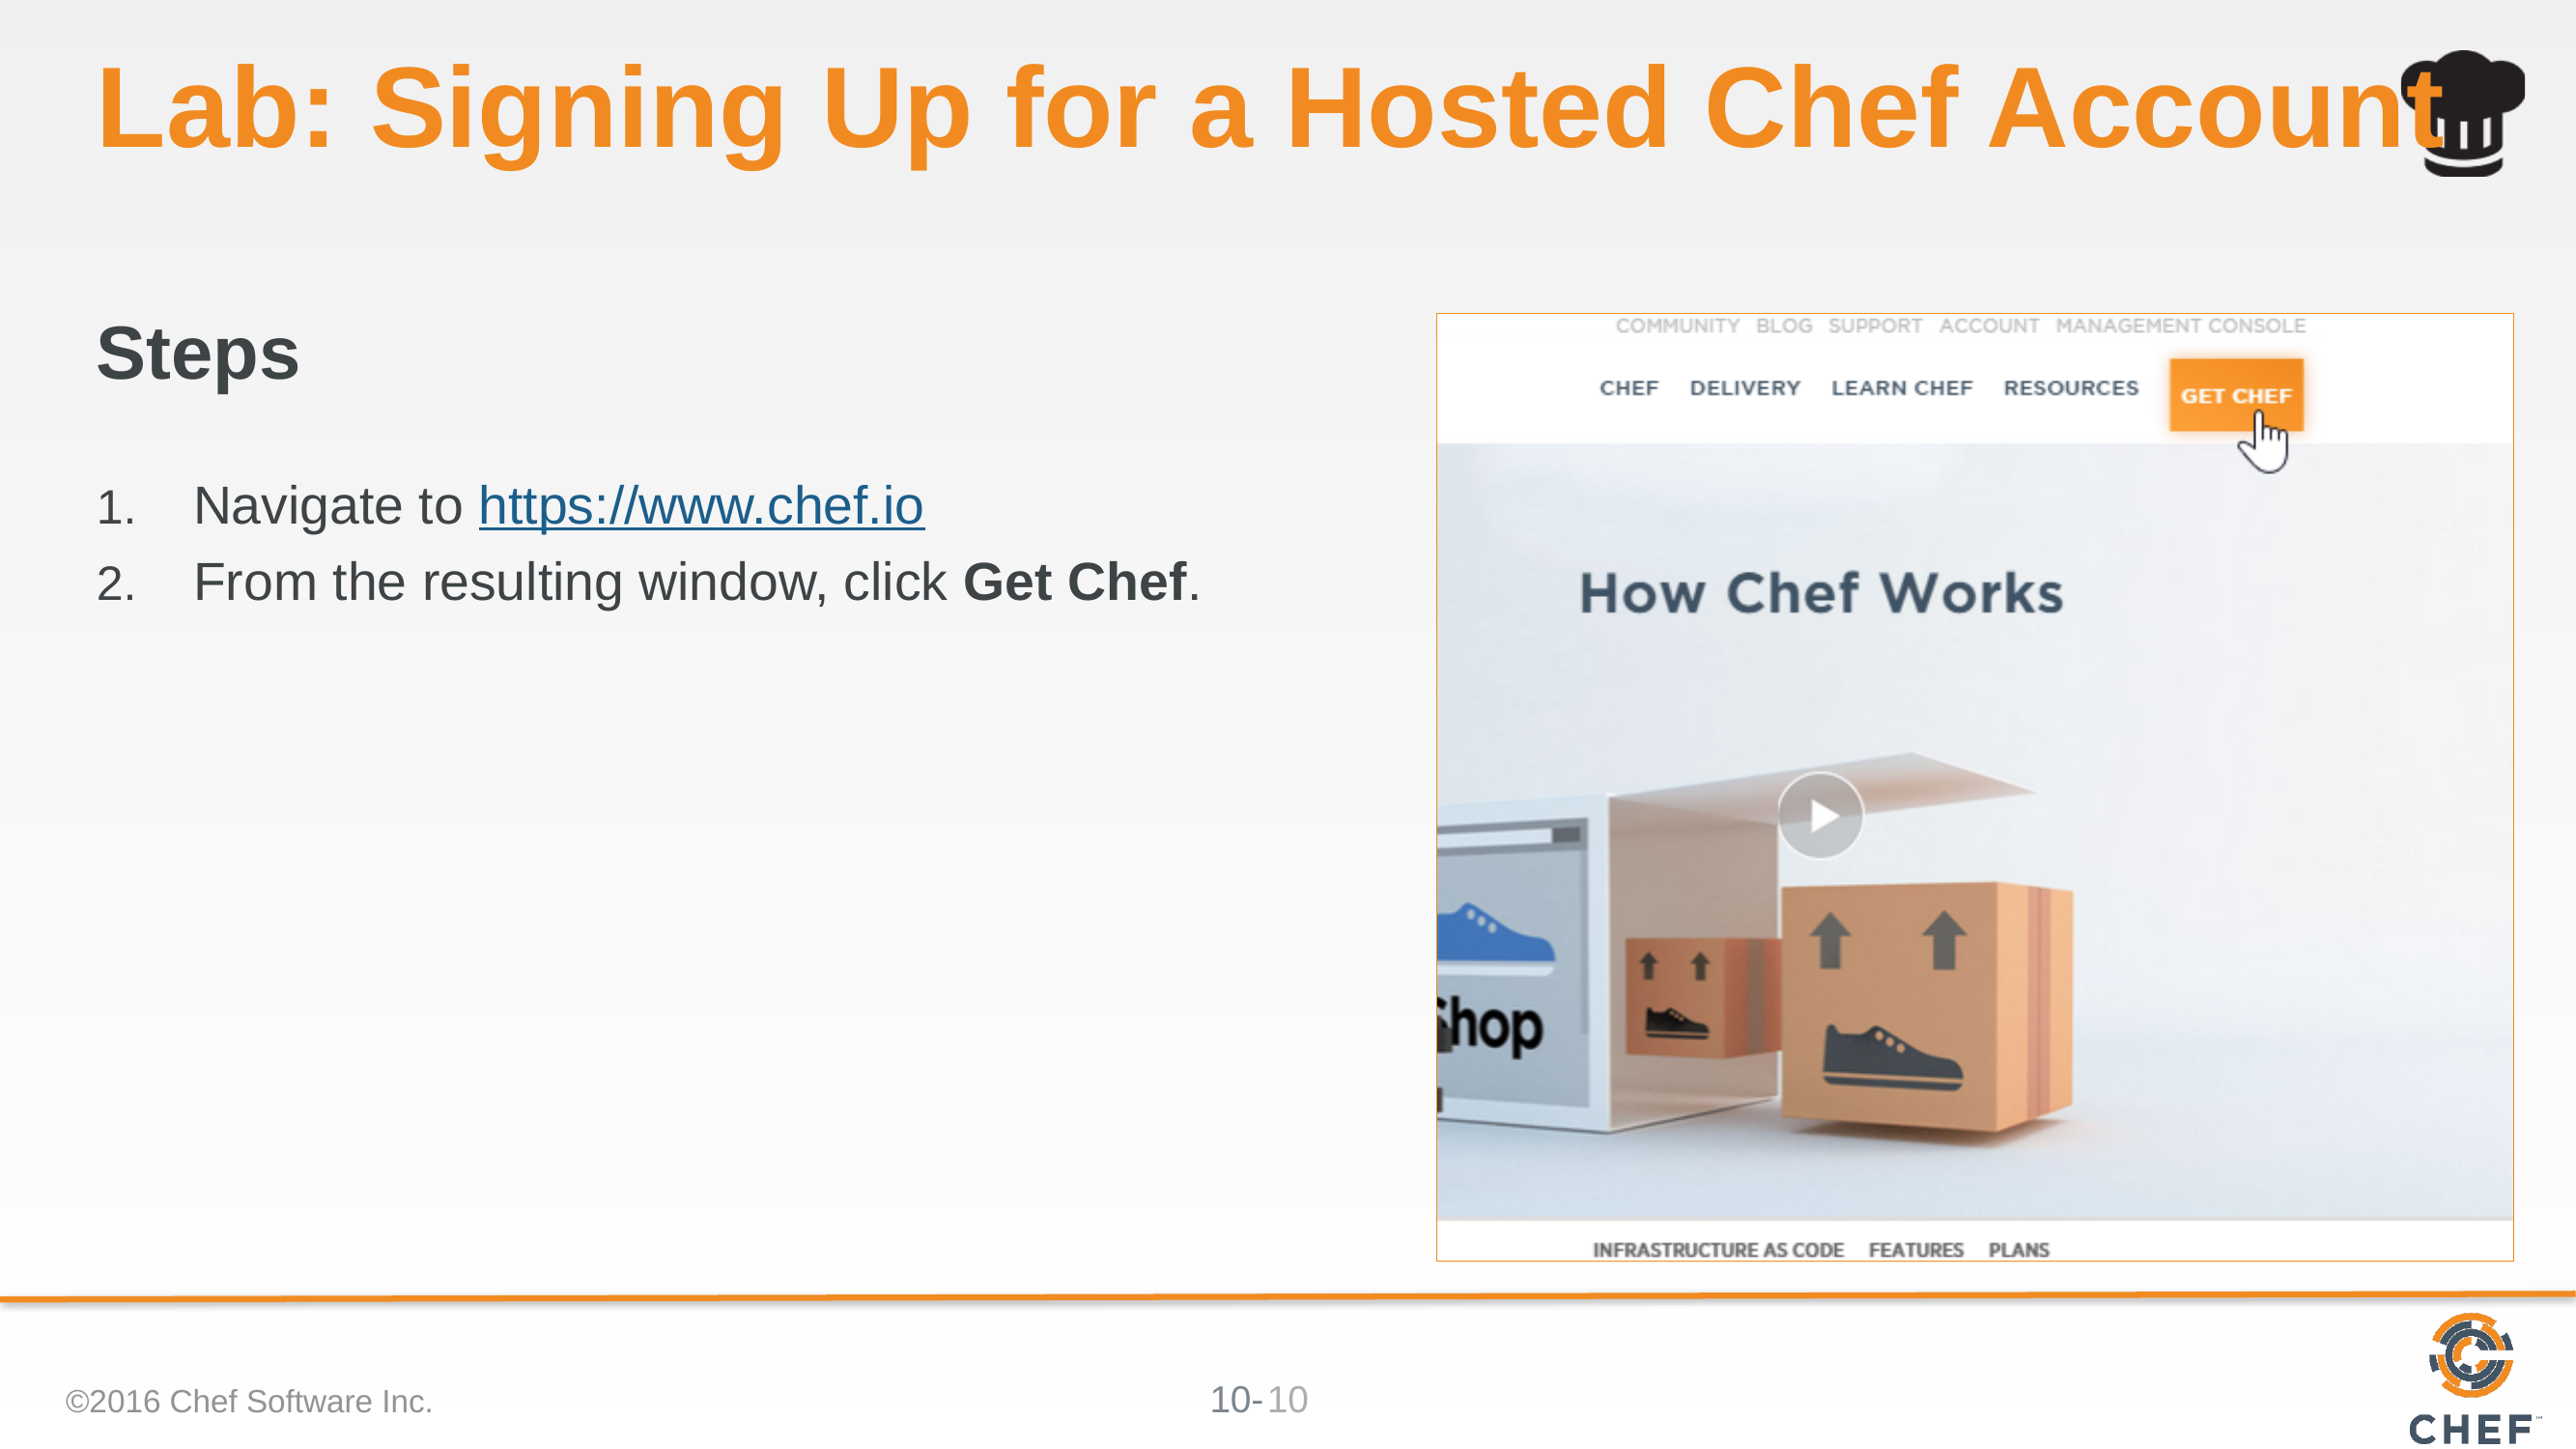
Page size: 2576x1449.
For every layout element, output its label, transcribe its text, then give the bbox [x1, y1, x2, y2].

picture [2399, 1297, 2550, 1449]
slide_number 10 [998, 1359, 1578, 1437]
title Lab: Signing Up for a Hosted Chef Account [96, 48, 2463, 180]
text_box Steps Navigate to https://www.chef.io From the resulting window, click Get Chef. [96, 201, 2463, 1313]
picture [1436, 313, 2514, 1262]
footer ©2016 Chef Software Inc. [51, 1359, 952, 1440]
